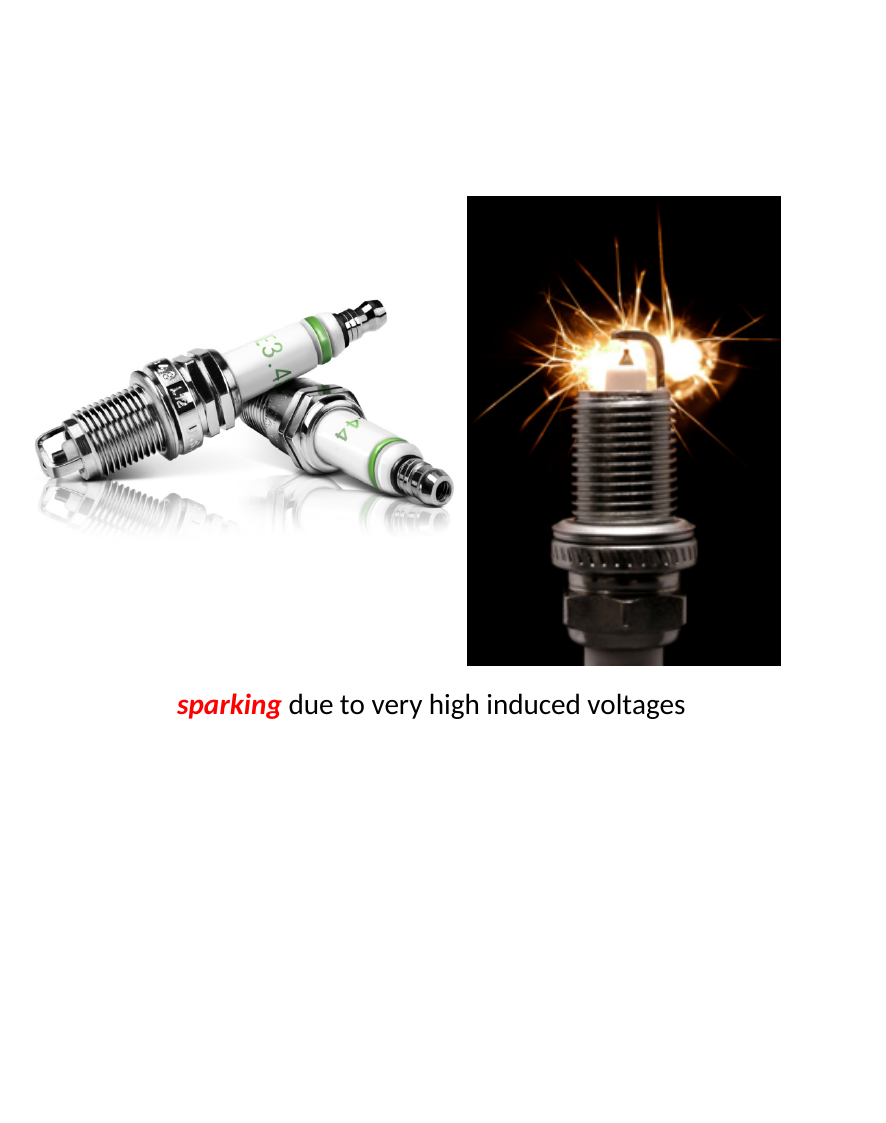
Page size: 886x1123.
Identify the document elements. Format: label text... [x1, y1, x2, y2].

picture [32, 293, 455, 553]
text_box sparking due to very high induced voltages [162, 678, 701, 728]
picture [467, 196, 781, 666]
